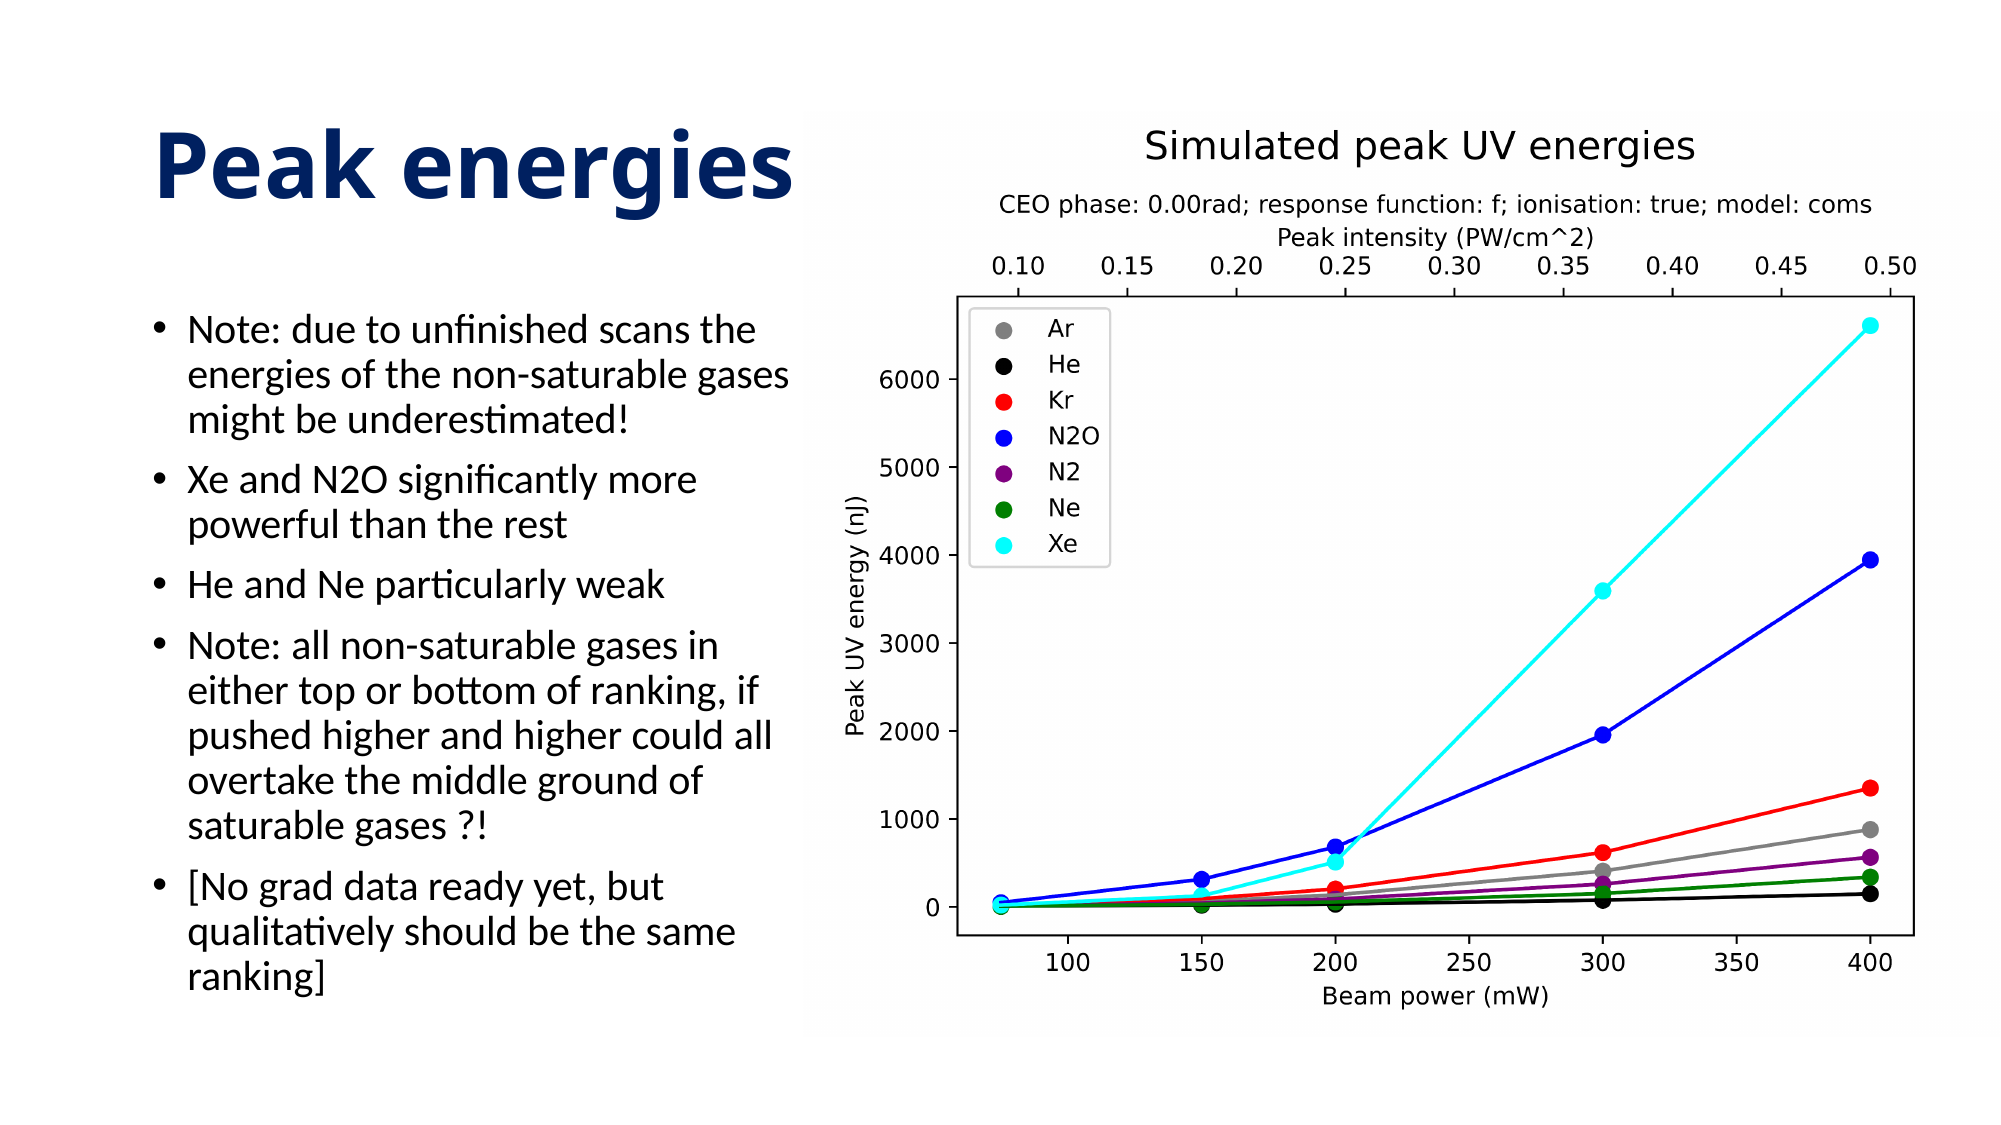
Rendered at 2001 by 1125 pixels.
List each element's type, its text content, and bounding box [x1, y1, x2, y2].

list Note: due to unfinished scans the energies of the non-saturable gases might be underestimated! Xe and N2O significantly more powerful than the rest He and Ne particularly weak Note: all non-saturable gases in either top or bottom of ranking, if pushed higher and higher could all overtake the middle ground of saturable gases ?! [No grad data ready yet, but qualitatively should be the same ranking] [137, 299, 803, 1014]
picture [803, 111, 2000, 1037]
title Peak energies [137, 59, 1863, 278]
